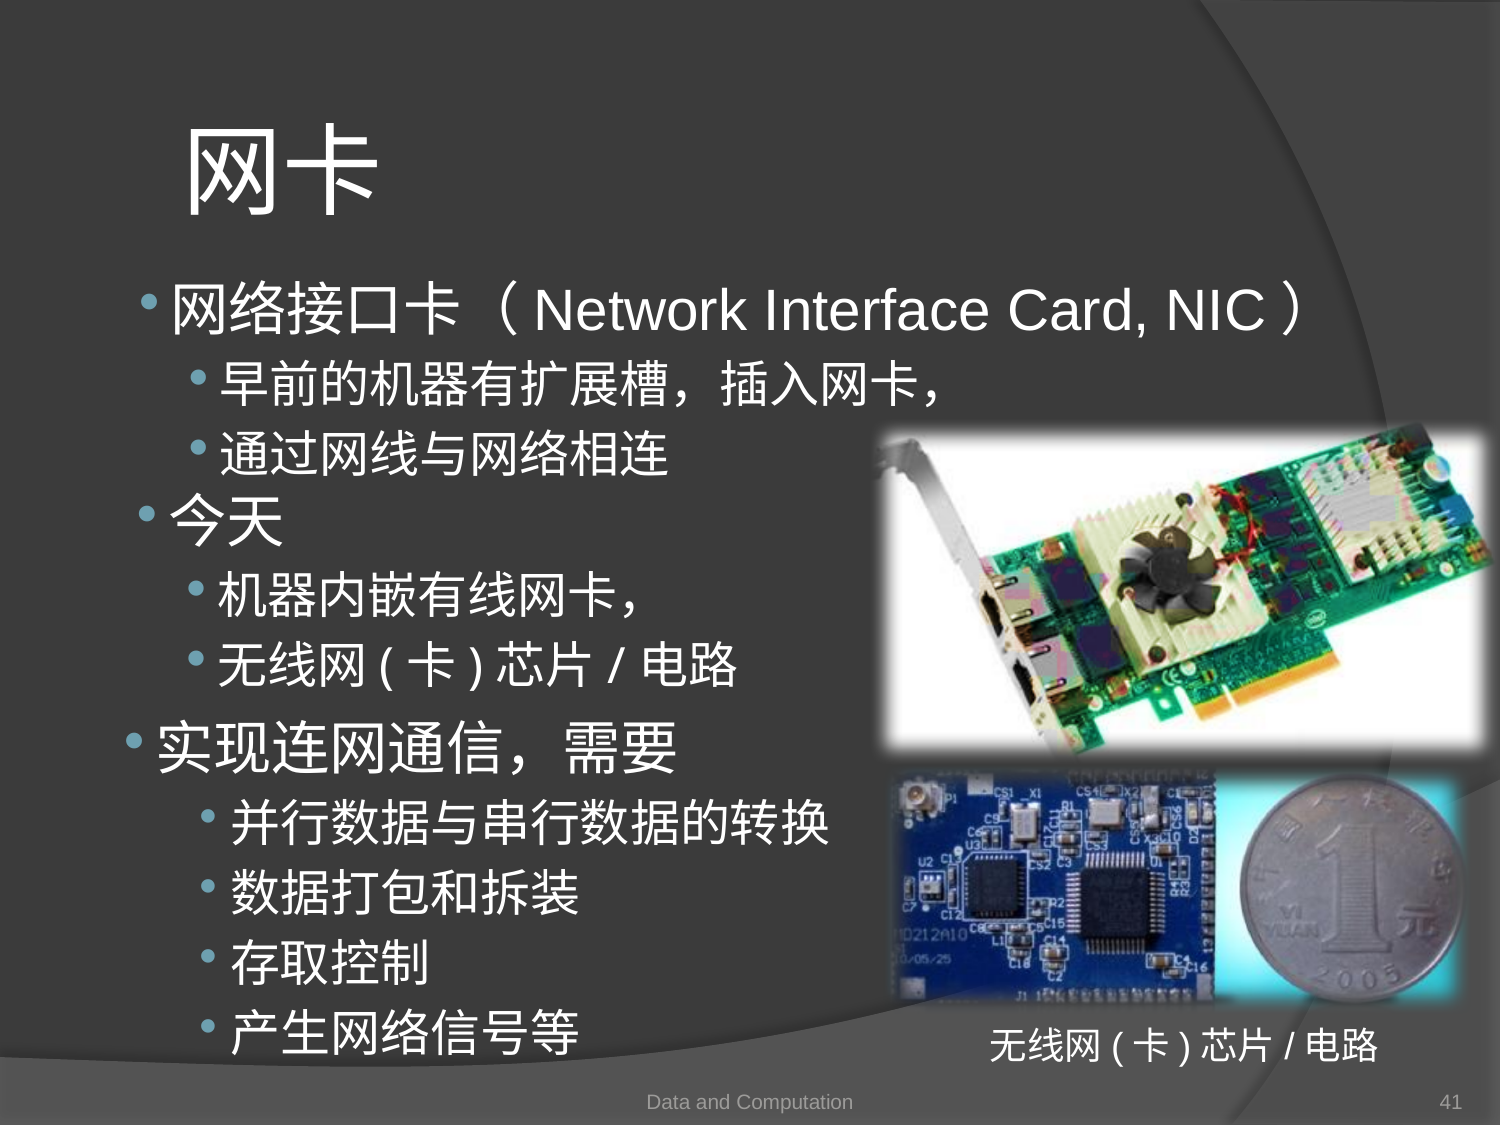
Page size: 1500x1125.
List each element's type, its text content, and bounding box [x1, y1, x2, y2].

picture [868, 417, 1500, 767]
list 网络接口卡（Network Interface Card, NIC） 早前的机器有扩展槽，插入网卡， 通过网线与网络相连 [102, 265, 1473, 476]
title 网卡 [174, 50, 1447, 265]
slide_number 41 [1337, 1086, 1463, 1114]
text_box 今天 机器内嵌有线网卡， 无线网(卡)芯片/电路 [100, 476, 858, 702]
footer Data and Computation [512, 1053, 988, 1114]
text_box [883, 764, 1471, 1076]
text_box 实现连网通信，需要 并行数据与串行数据的转换 数据打包和拆装 存取控制 产生网络信号等 [87, 703, 874, 1069]
